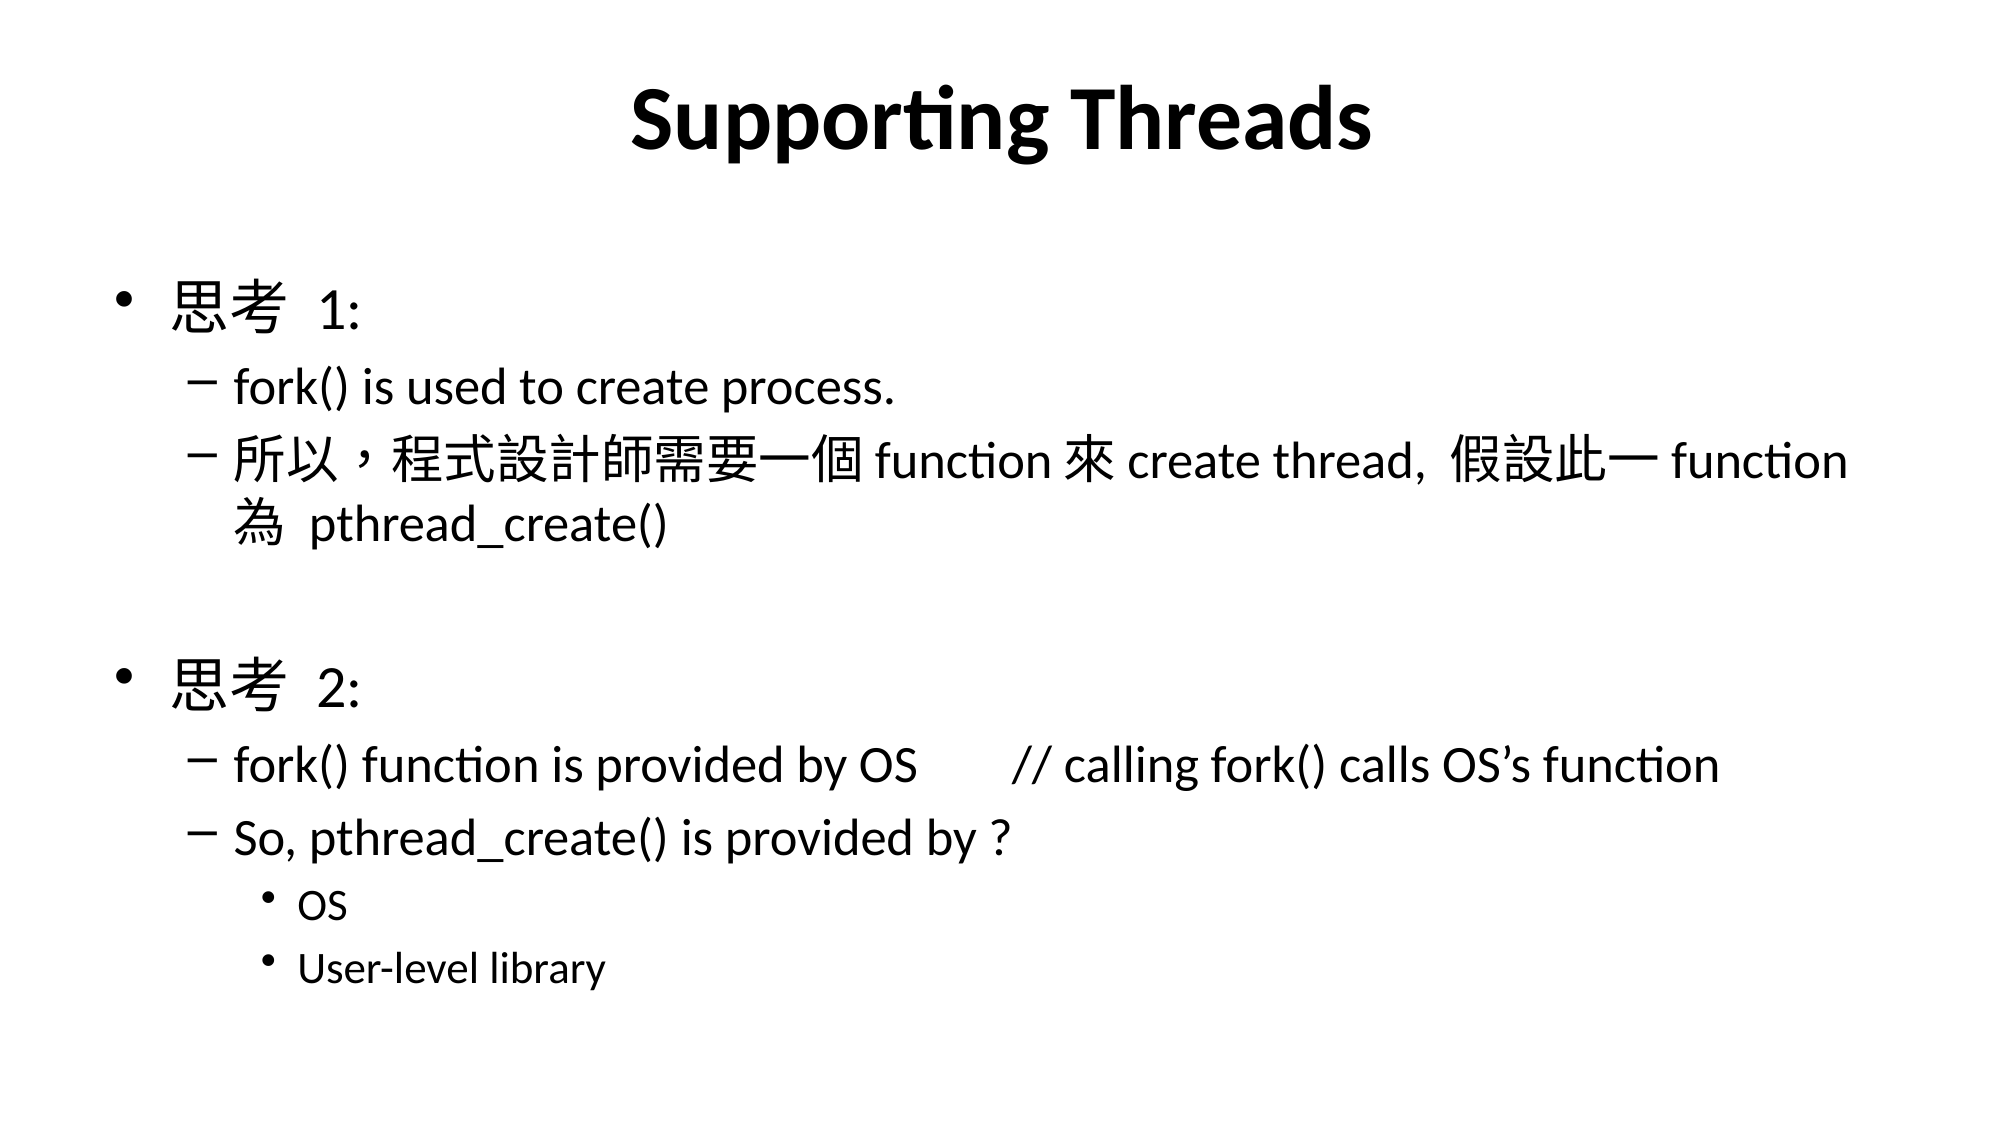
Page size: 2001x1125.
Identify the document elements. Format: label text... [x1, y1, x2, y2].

title Supporting Threads [102, 18, 1903, 207]
list 思考 1: fork() is used to create process. 所以，程式設計師需要一個function來create thread, 假設此一function 為 pthread_create() 思考 2: fork() function is provided by OS // calling fork() calls OS’s function So, pthread_create() is provided by ? OS User-level library [99, 262, 1901, 1006]
